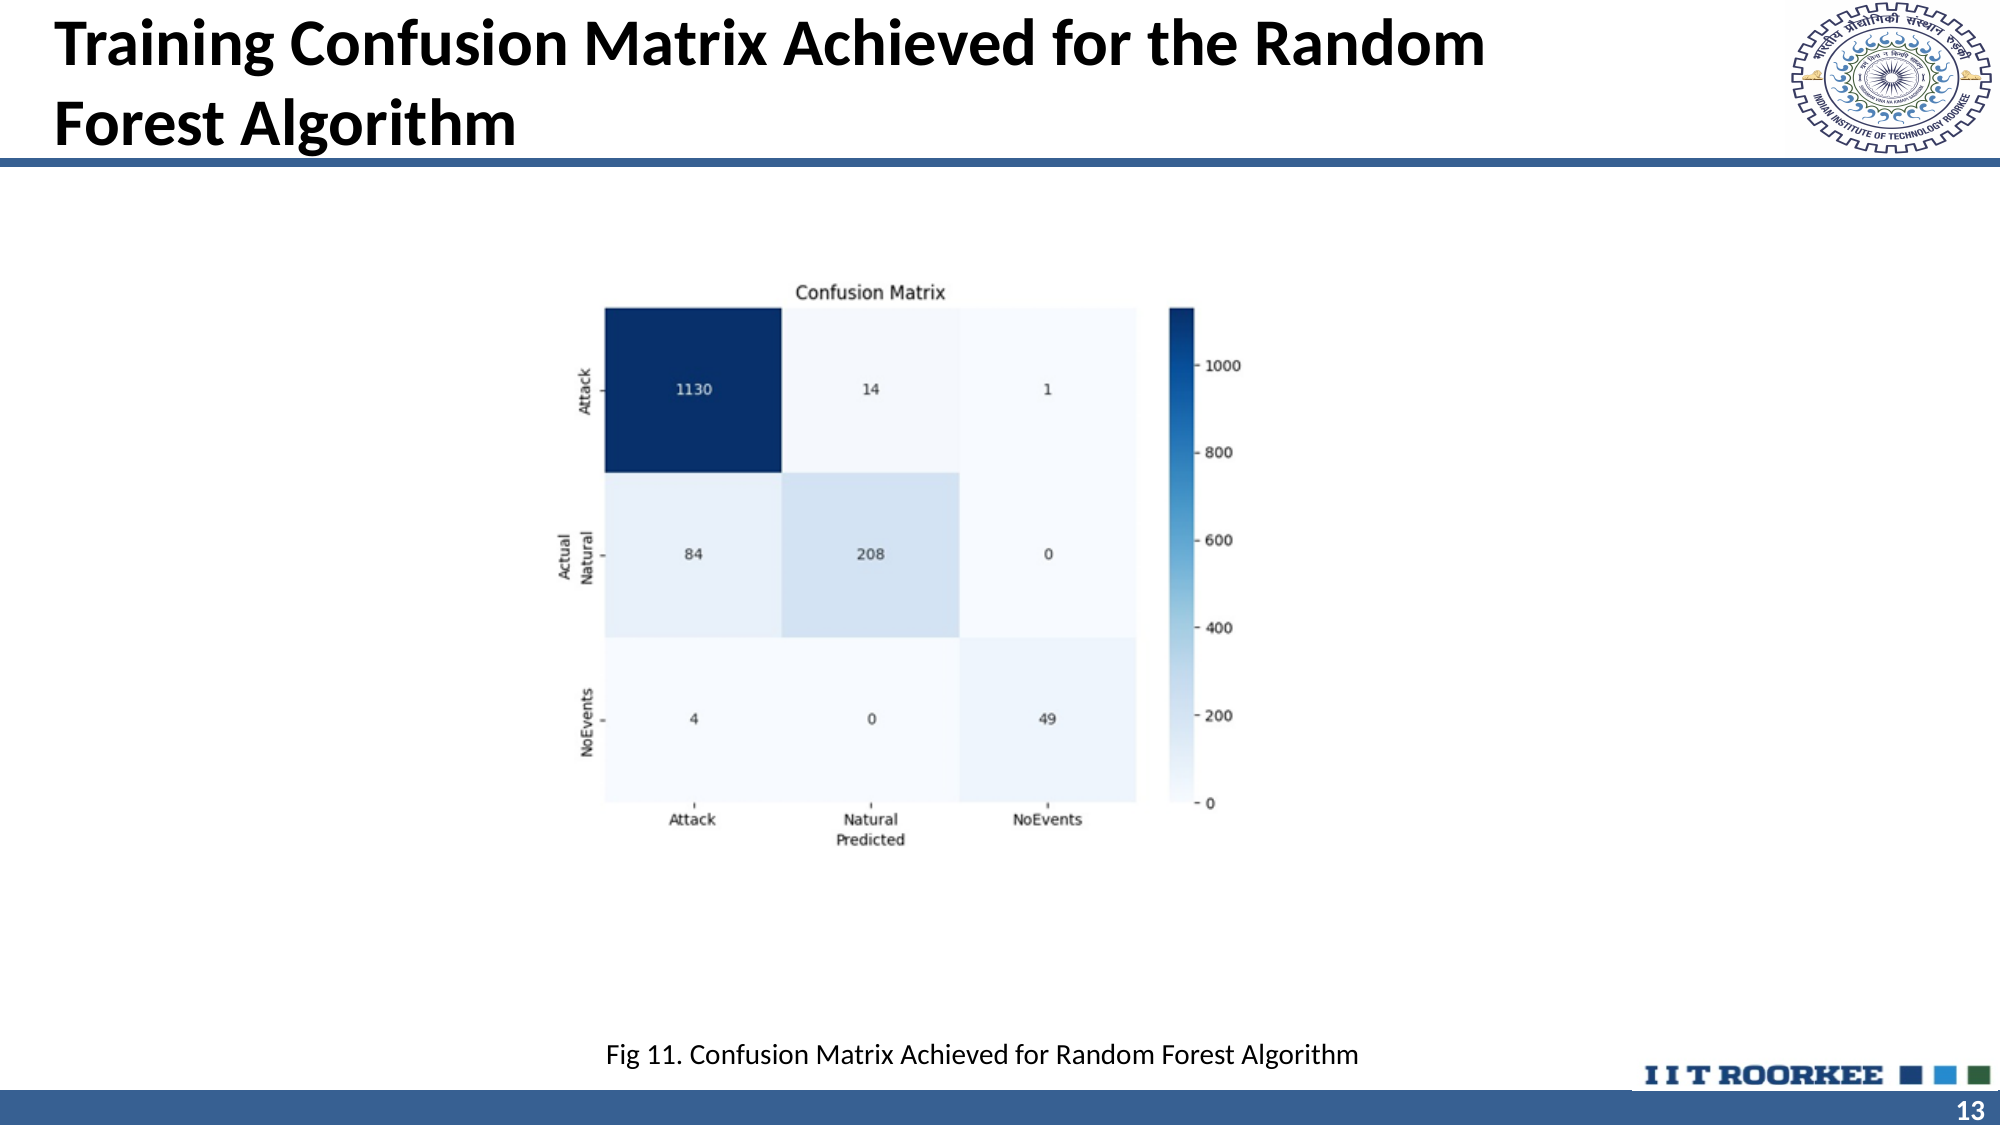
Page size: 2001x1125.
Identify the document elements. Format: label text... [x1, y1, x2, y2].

text_box Fig 11. Confusion Matrix Achieved for Random Forest Algorithm [591, 1027, 1376, 1078]
picture [1632, 1057, 1998, 1091]
picture [1785, 0, 2000, 158]
picture [453, 268, 1355, 884]
title Training Confusion Matrix Achieved for the Random Forest Algorithm [39, 33, 1580, 125]
